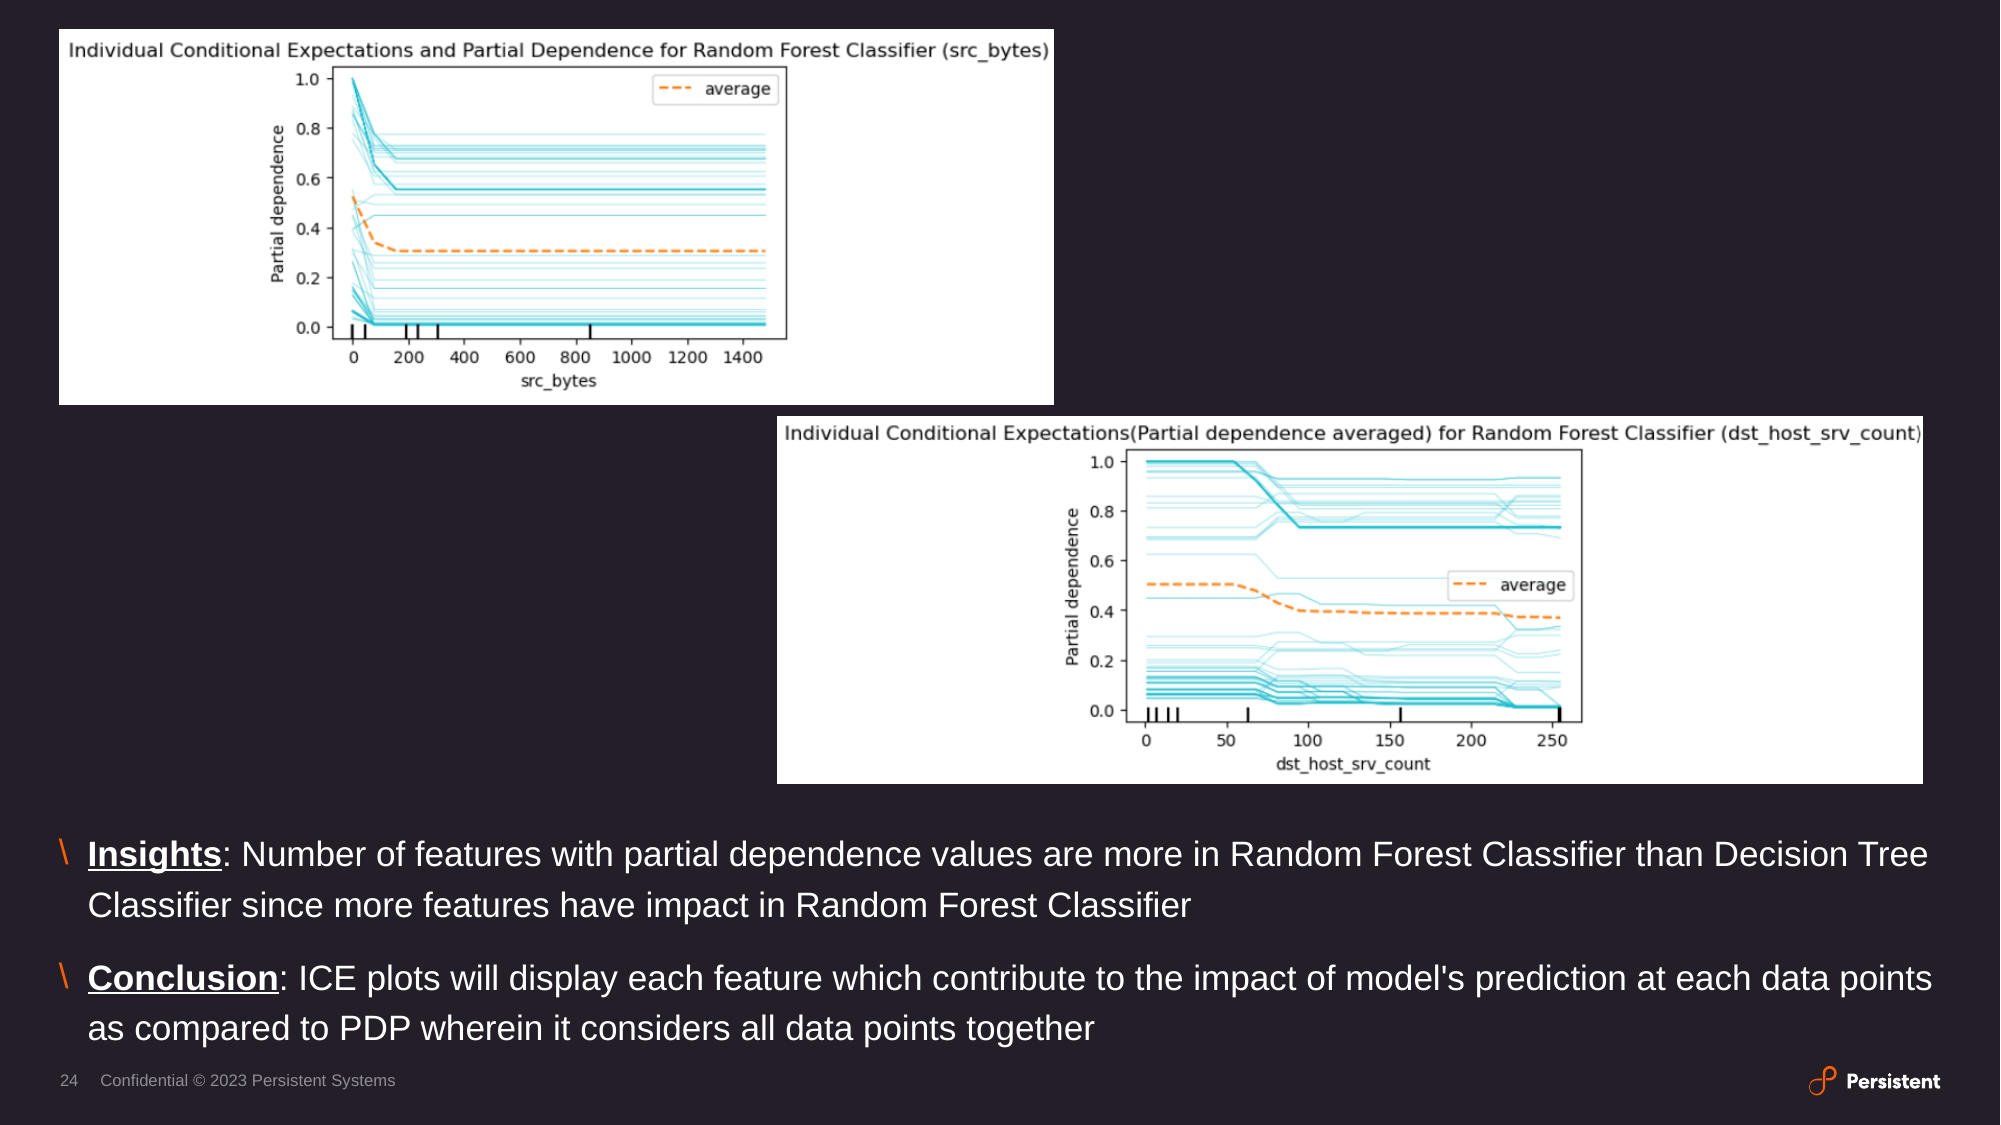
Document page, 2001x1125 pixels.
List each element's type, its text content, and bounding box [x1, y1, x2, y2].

picture [58, 29, 1054, 405]
slide_number 24 [60, 1034, 79, 1125]
list Insights: Number of features with partial dependence values are more in Random Forest Classifier than Decision Tree Classifier since more features have impact in Random Forest Classifier Conclusion: ICE plots will display each feature which contribute to the impact of model's prediction at each data points as compared to PDP wherein it considers all data points together [59, 177, 1941, 1050]
picture [777, 416, 1923, 784]
